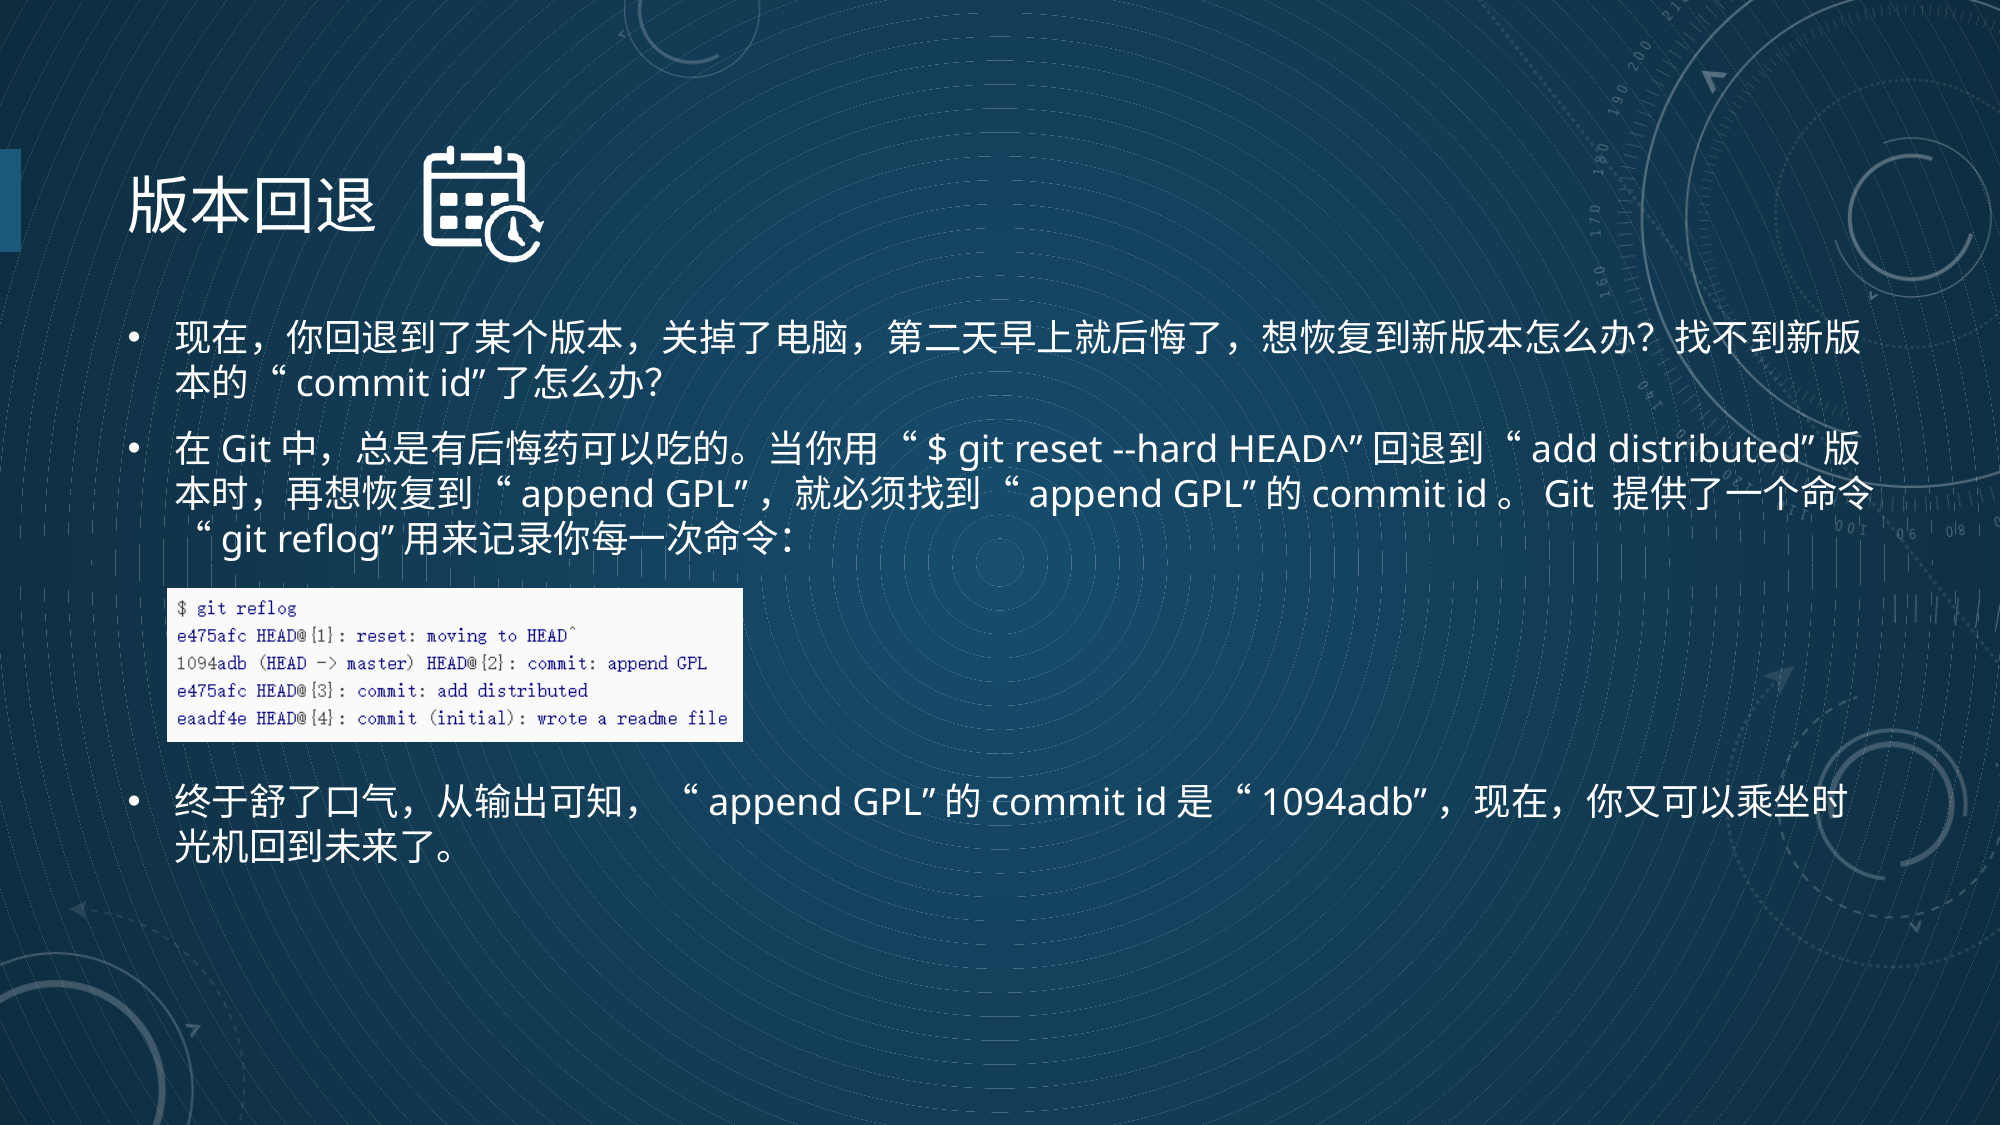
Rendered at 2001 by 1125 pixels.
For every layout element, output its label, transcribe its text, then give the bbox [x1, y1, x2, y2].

list 现在，你回退到了某个版本，关掉了电脑，第二天早上就后悔了，想恢复到新版本怎么办？找不到新版本的“commit id”了怎么办？ 在Git中，总是有后悔药可以吃的。当你用“$ git reset --hard HEAD^”回退到“add distributed”版本时，再想恢复到“append GPL”，就必须找到“append GPL”的commit id。Git 提供了一个命令“git reflog”用来记录你每一次命令： 终于舒了口气，从输出可知，“append GPL”的commit id是“1094adb”，现在，你又可以乘坐时光机回到未来了。 [112, 306, 1891, 950]
picture [0, 0, 2000, 1125]
title 版本回退 [112, 99, 1891, 306]
